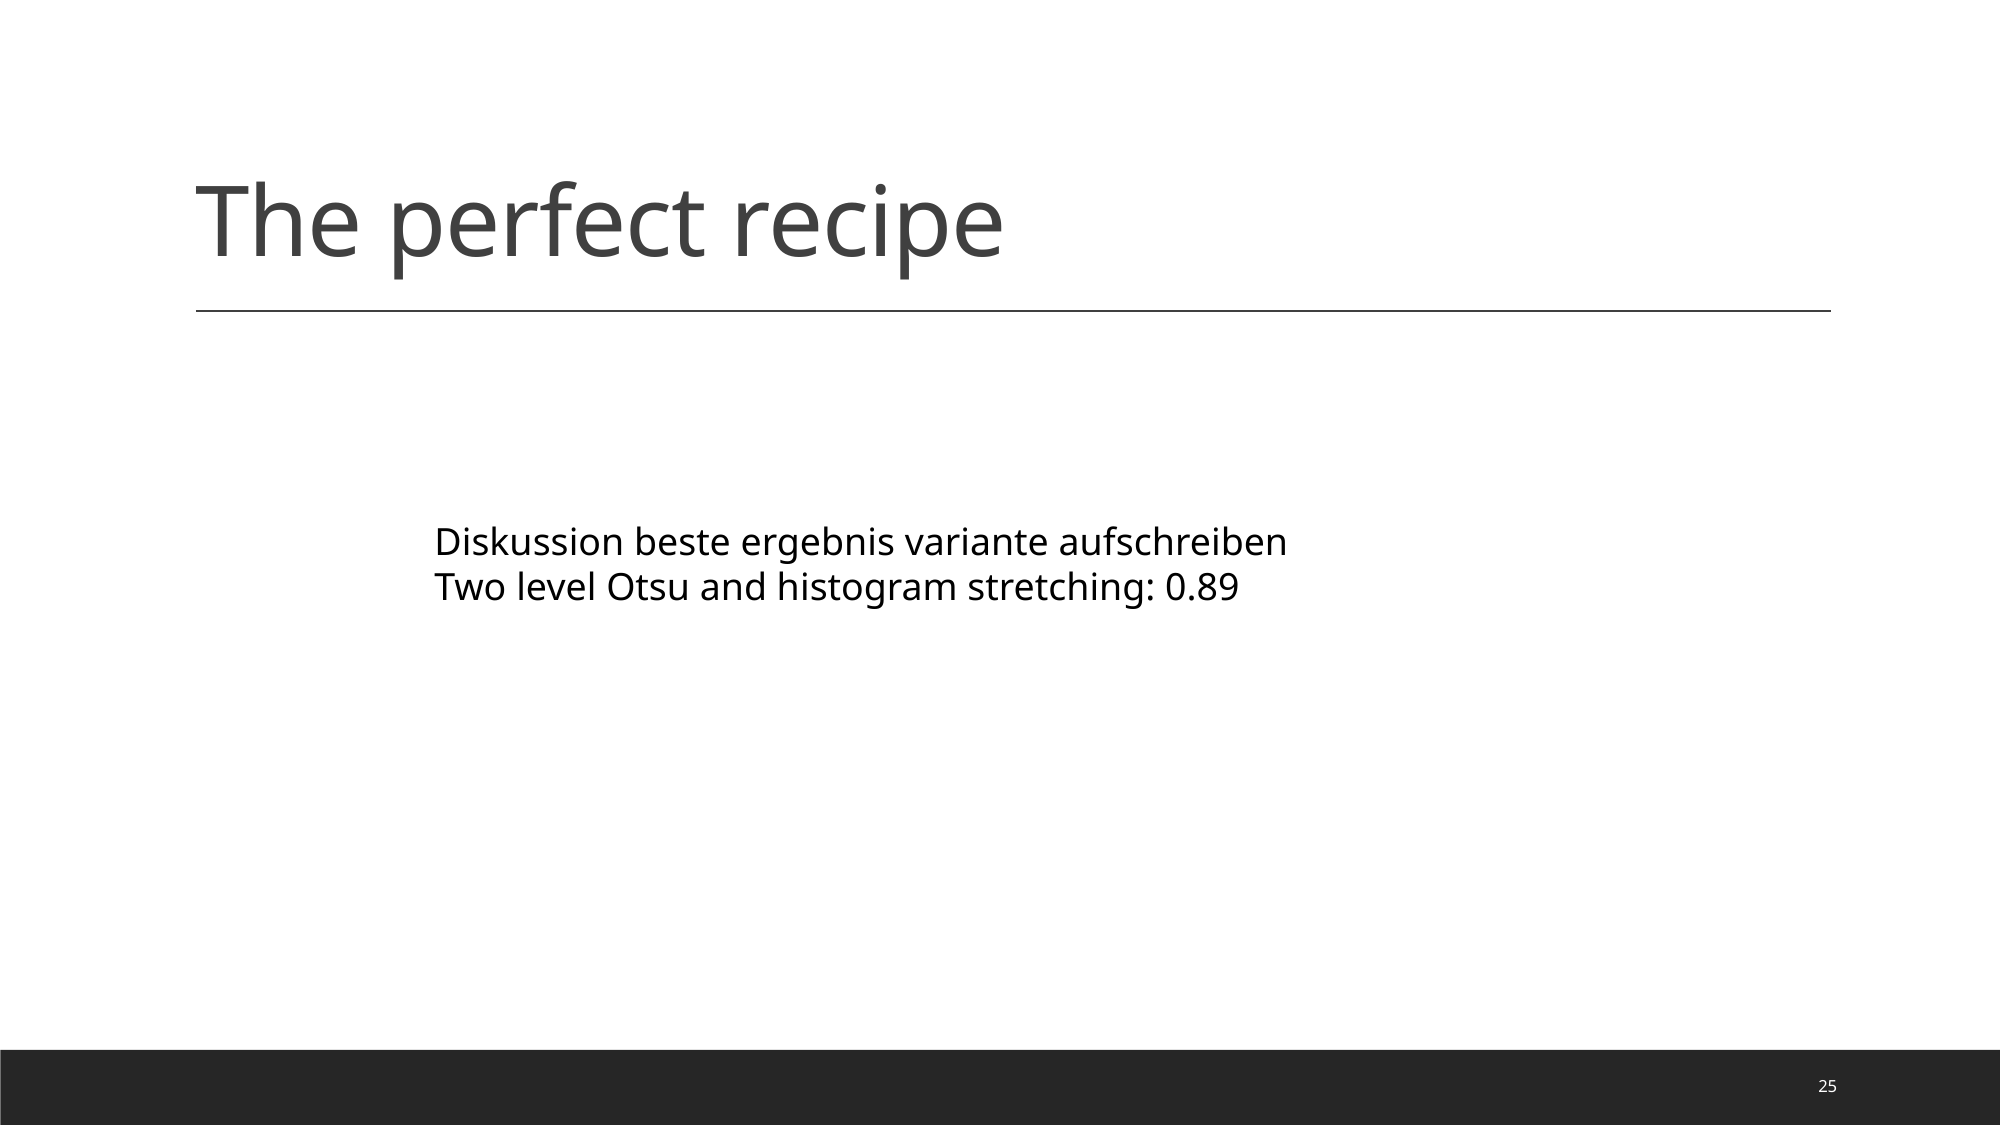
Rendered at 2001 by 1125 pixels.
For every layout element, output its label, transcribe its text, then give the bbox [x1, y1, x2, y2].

title The perfect recipe [180, 47, 1830, 285]
slide_number 25 [1803, 1057, 1932, 1118]
text_box Diskussion beste ergebnis variante aufschreiben Two level Otsu and histogram stretching: 0.89 [419, 510, 1764, 616]
